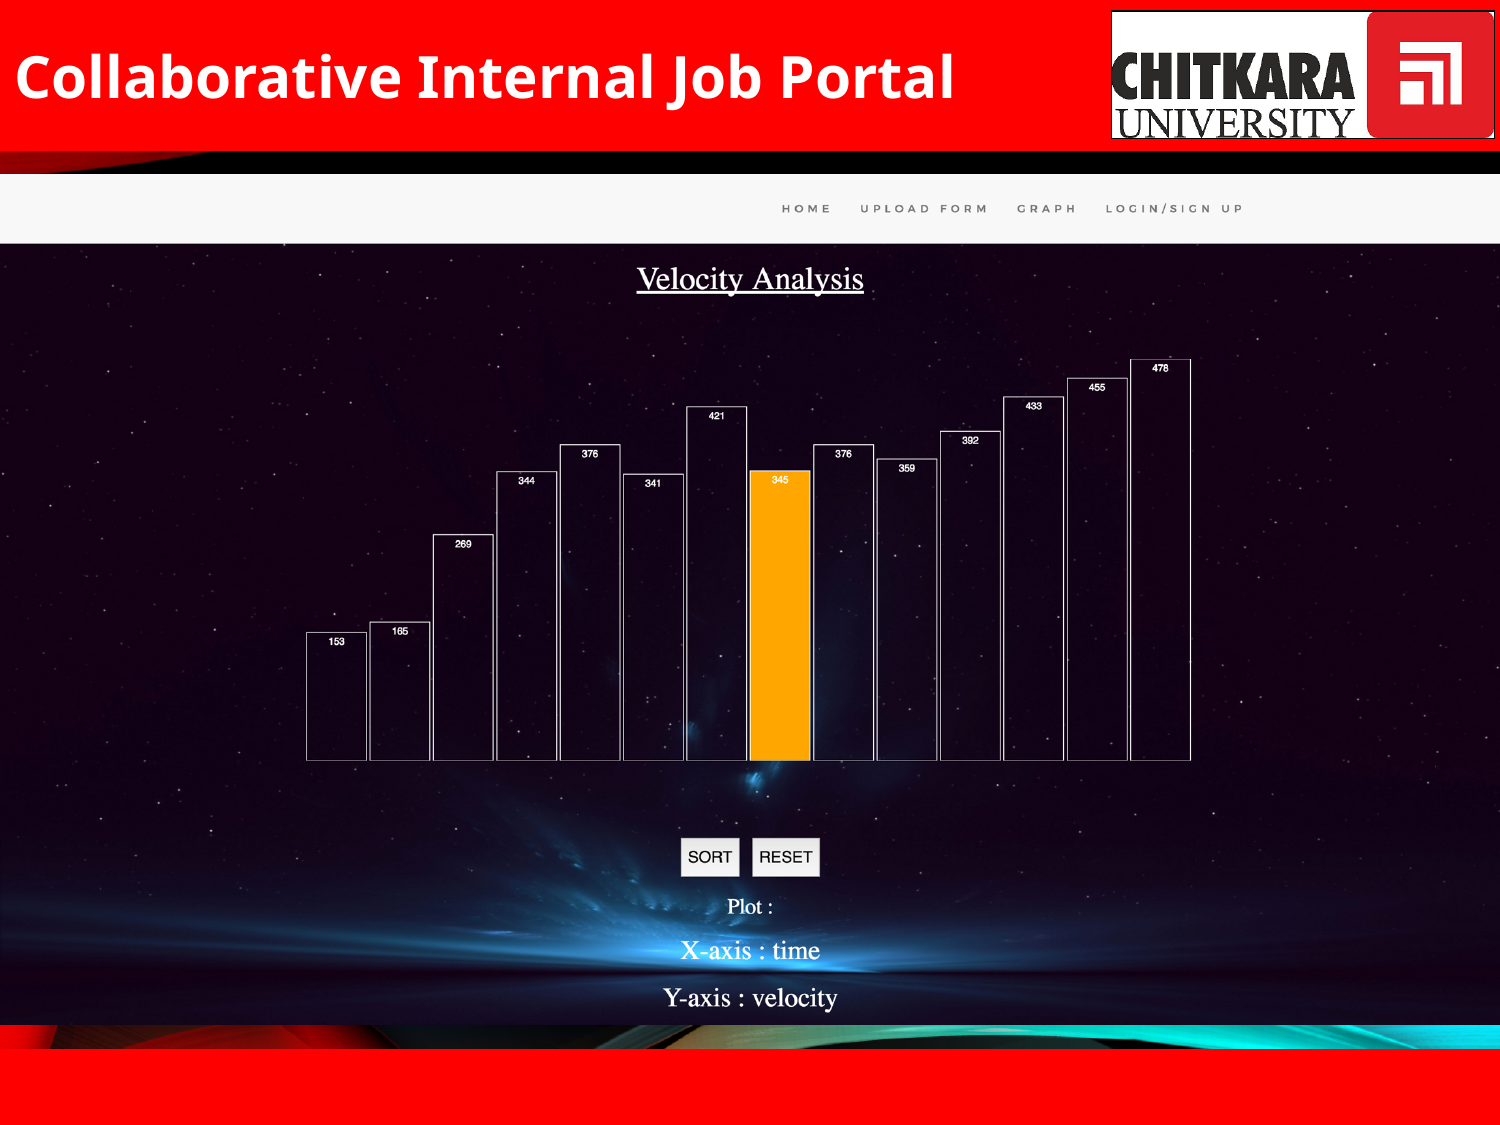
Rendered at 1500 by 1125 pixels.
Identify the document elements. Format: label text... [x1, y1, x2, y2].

text_box Collaborative Internal Job Portal [0, 0, 1500, 151]
picture [0, 151, 1500, 1049]
picture [1112, 11, 1494, 139]
text_box [0, 1049, 1500, 1125]
